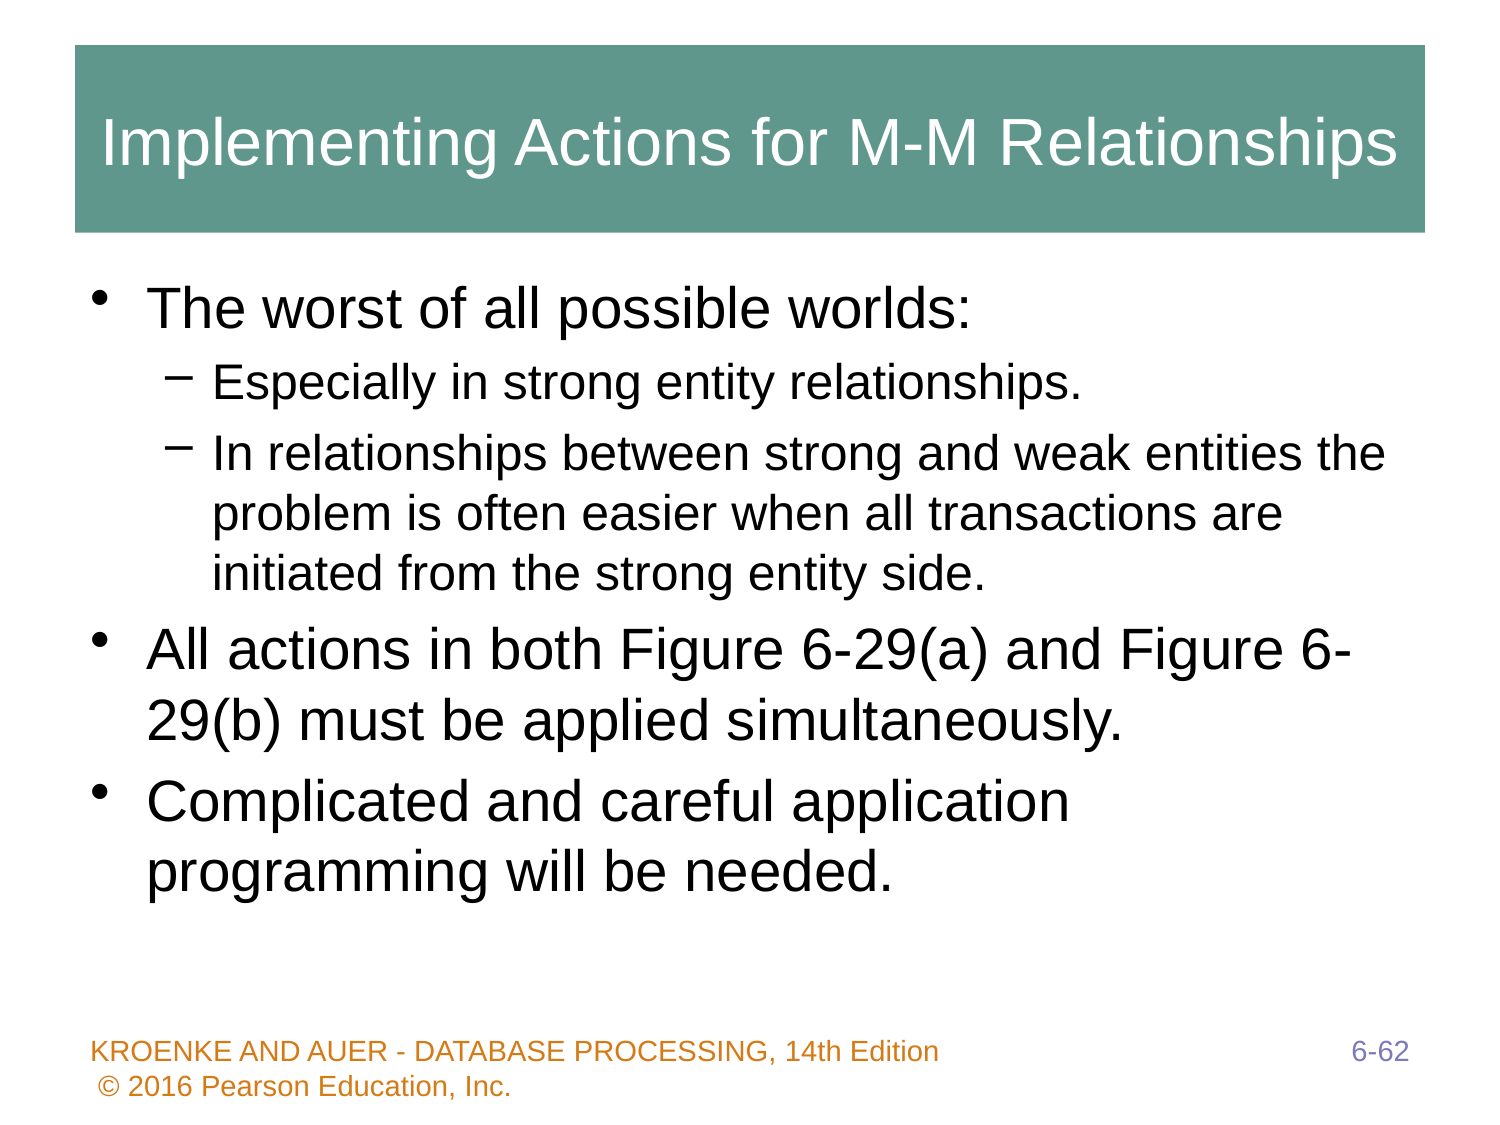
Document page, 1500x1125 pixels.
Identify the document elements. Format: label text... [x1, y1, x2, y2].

title Implementing Actions for M-M Relationships [74, 44, 1426, 233]
list The worst of all possible worlds: Especially in strong entity relationships. In relationships between strong and weak entities the problem is often easier when all transactions are initiated from the strong entity side. All actions in both Figure 6-29(a) and Figure 6-29(b) must be applied simultaneously. Complicated and careful application programming will be needed. [74, 262, 1426, 1006]
slide_number 6-62 [1074, 1024, 1426, 1103]
footer KROENKE AND AUER - DATABASE PROCESSING, 14th Edition © 2016 Pearson Education, Inc. [74, 1024, 963, 1104]
